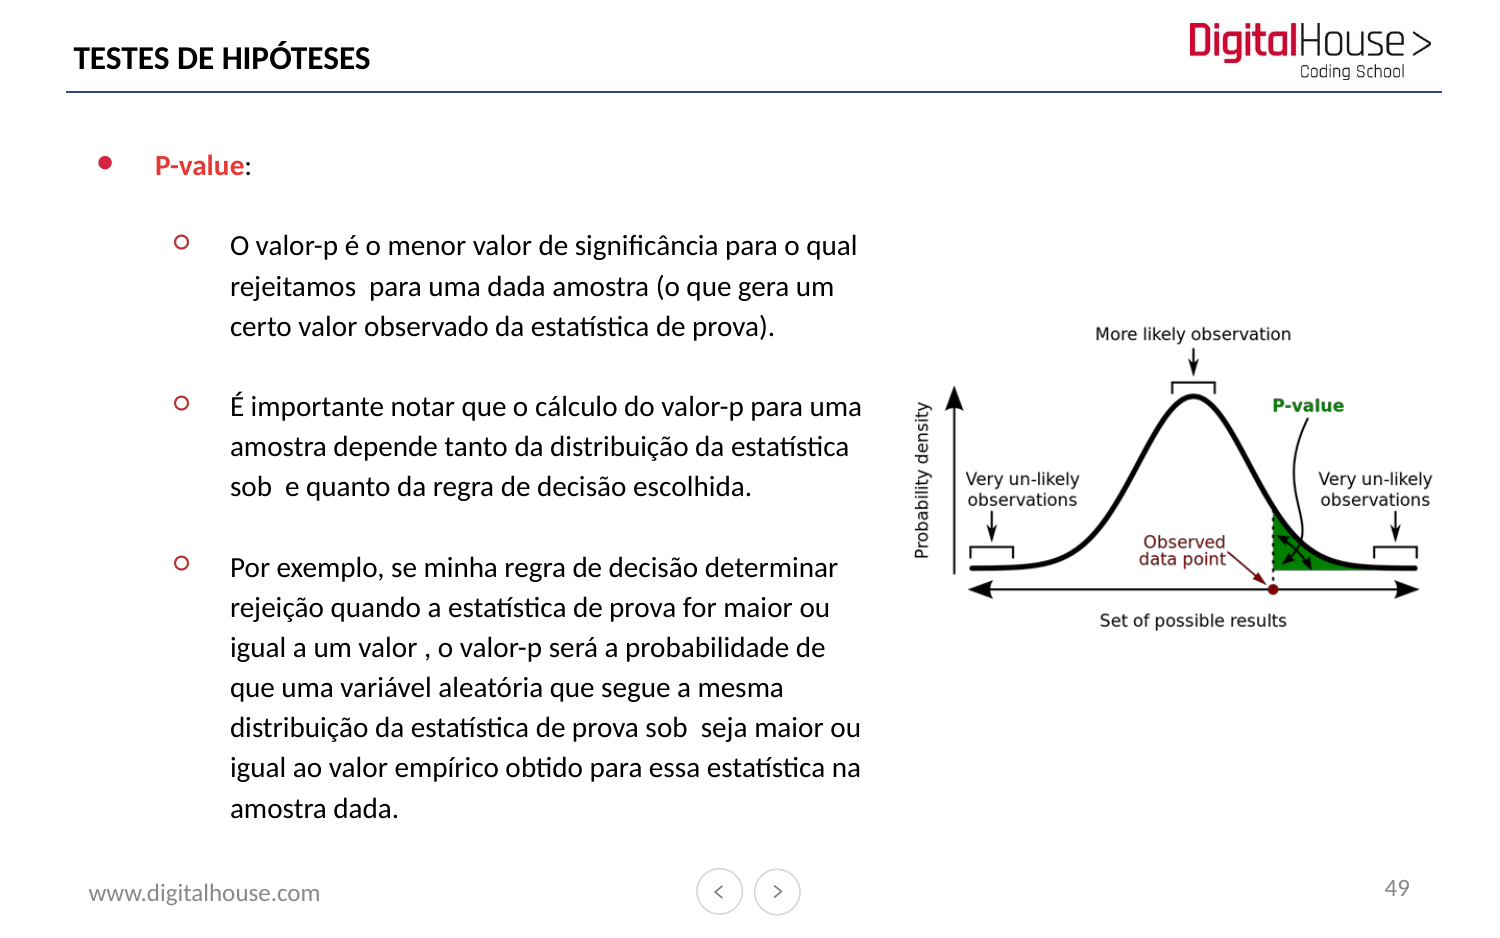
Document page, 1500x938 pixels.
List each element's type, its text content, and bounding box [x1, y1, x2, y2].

title TESTES DE HIPÓTESES [73, 23, 1074, 89]
picture [867, 311, 1500, 654]
slide_number 49 [1074, 861, 1425, 911]
picture [1190, 23, 1431, 80]
